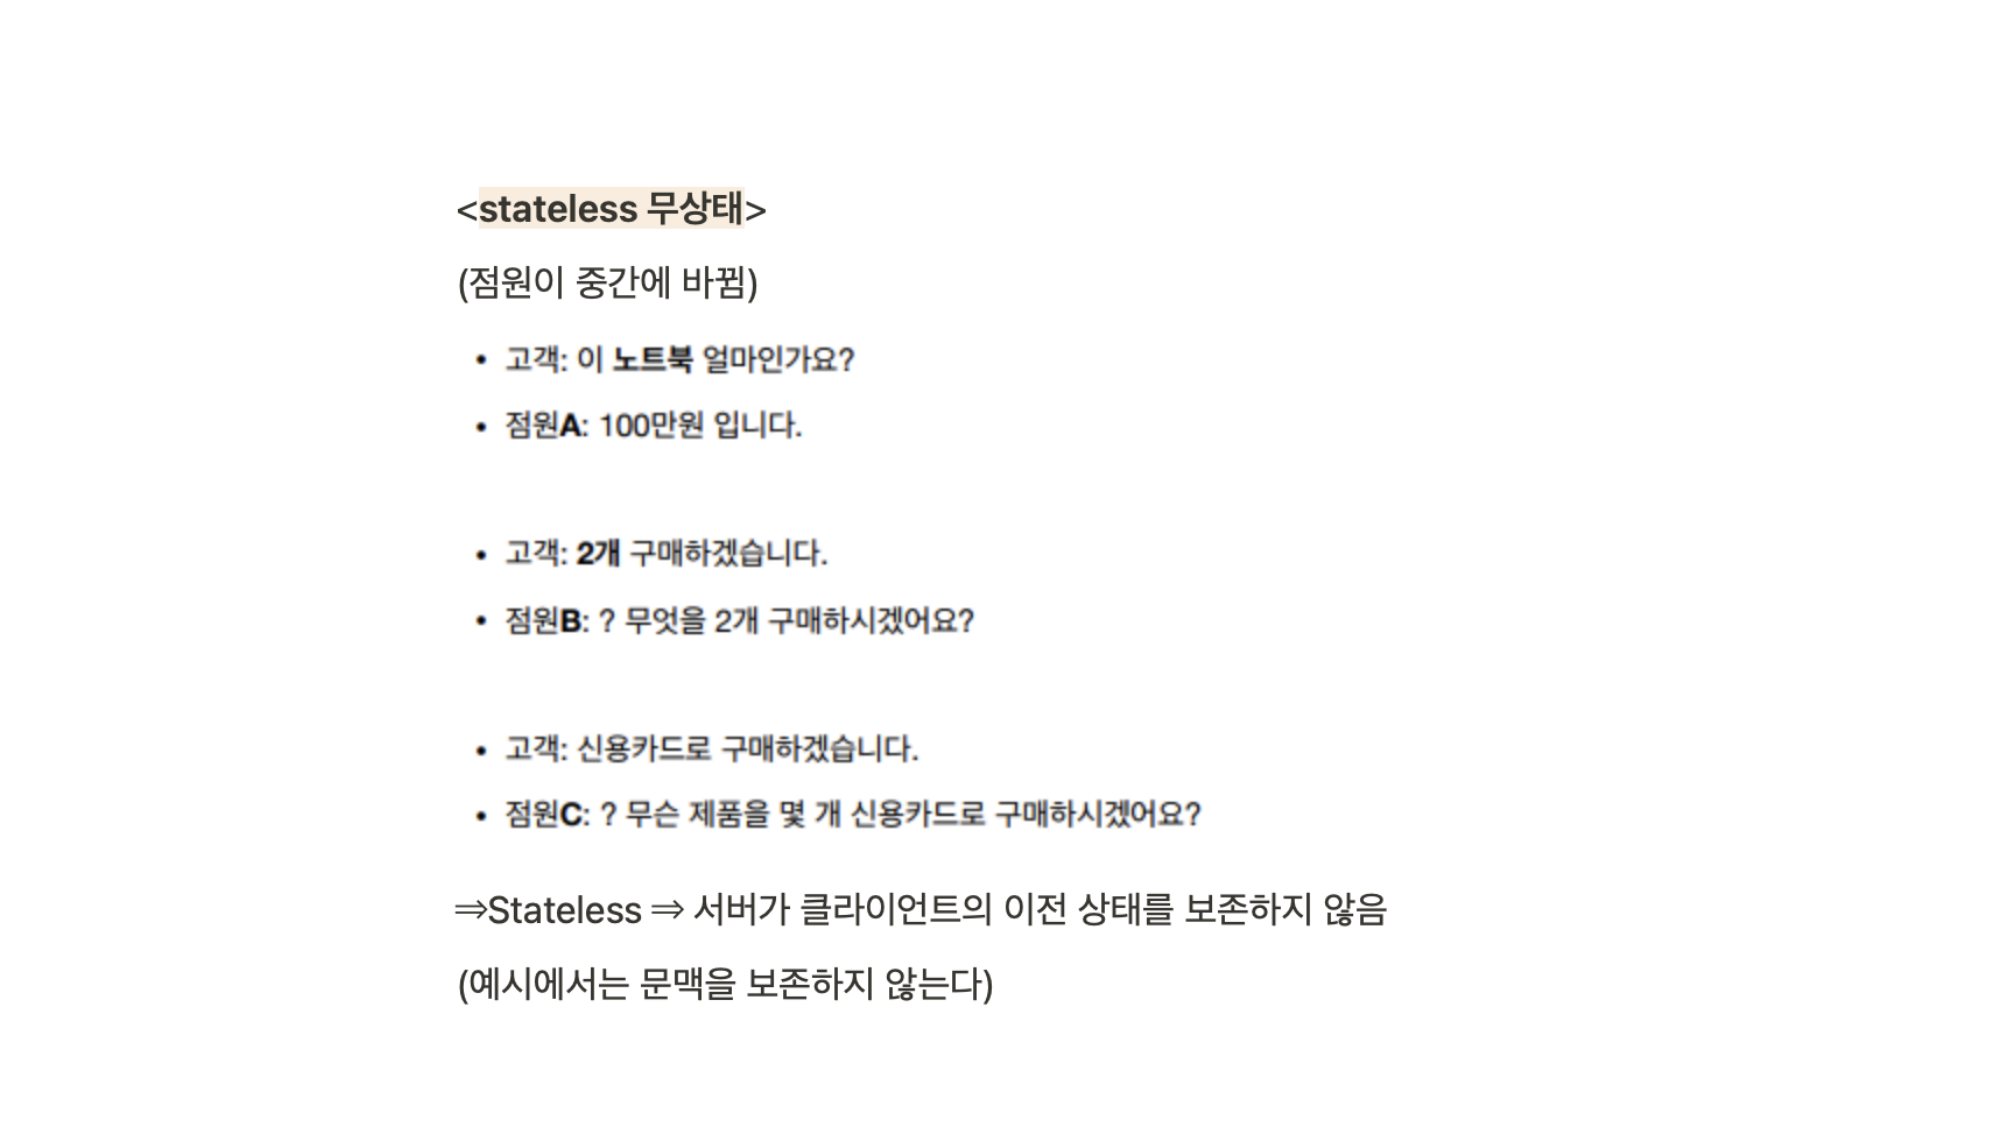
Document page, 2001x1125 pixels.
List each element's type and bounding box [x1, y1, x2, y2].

picture [409, 138, 1591, 1049]
